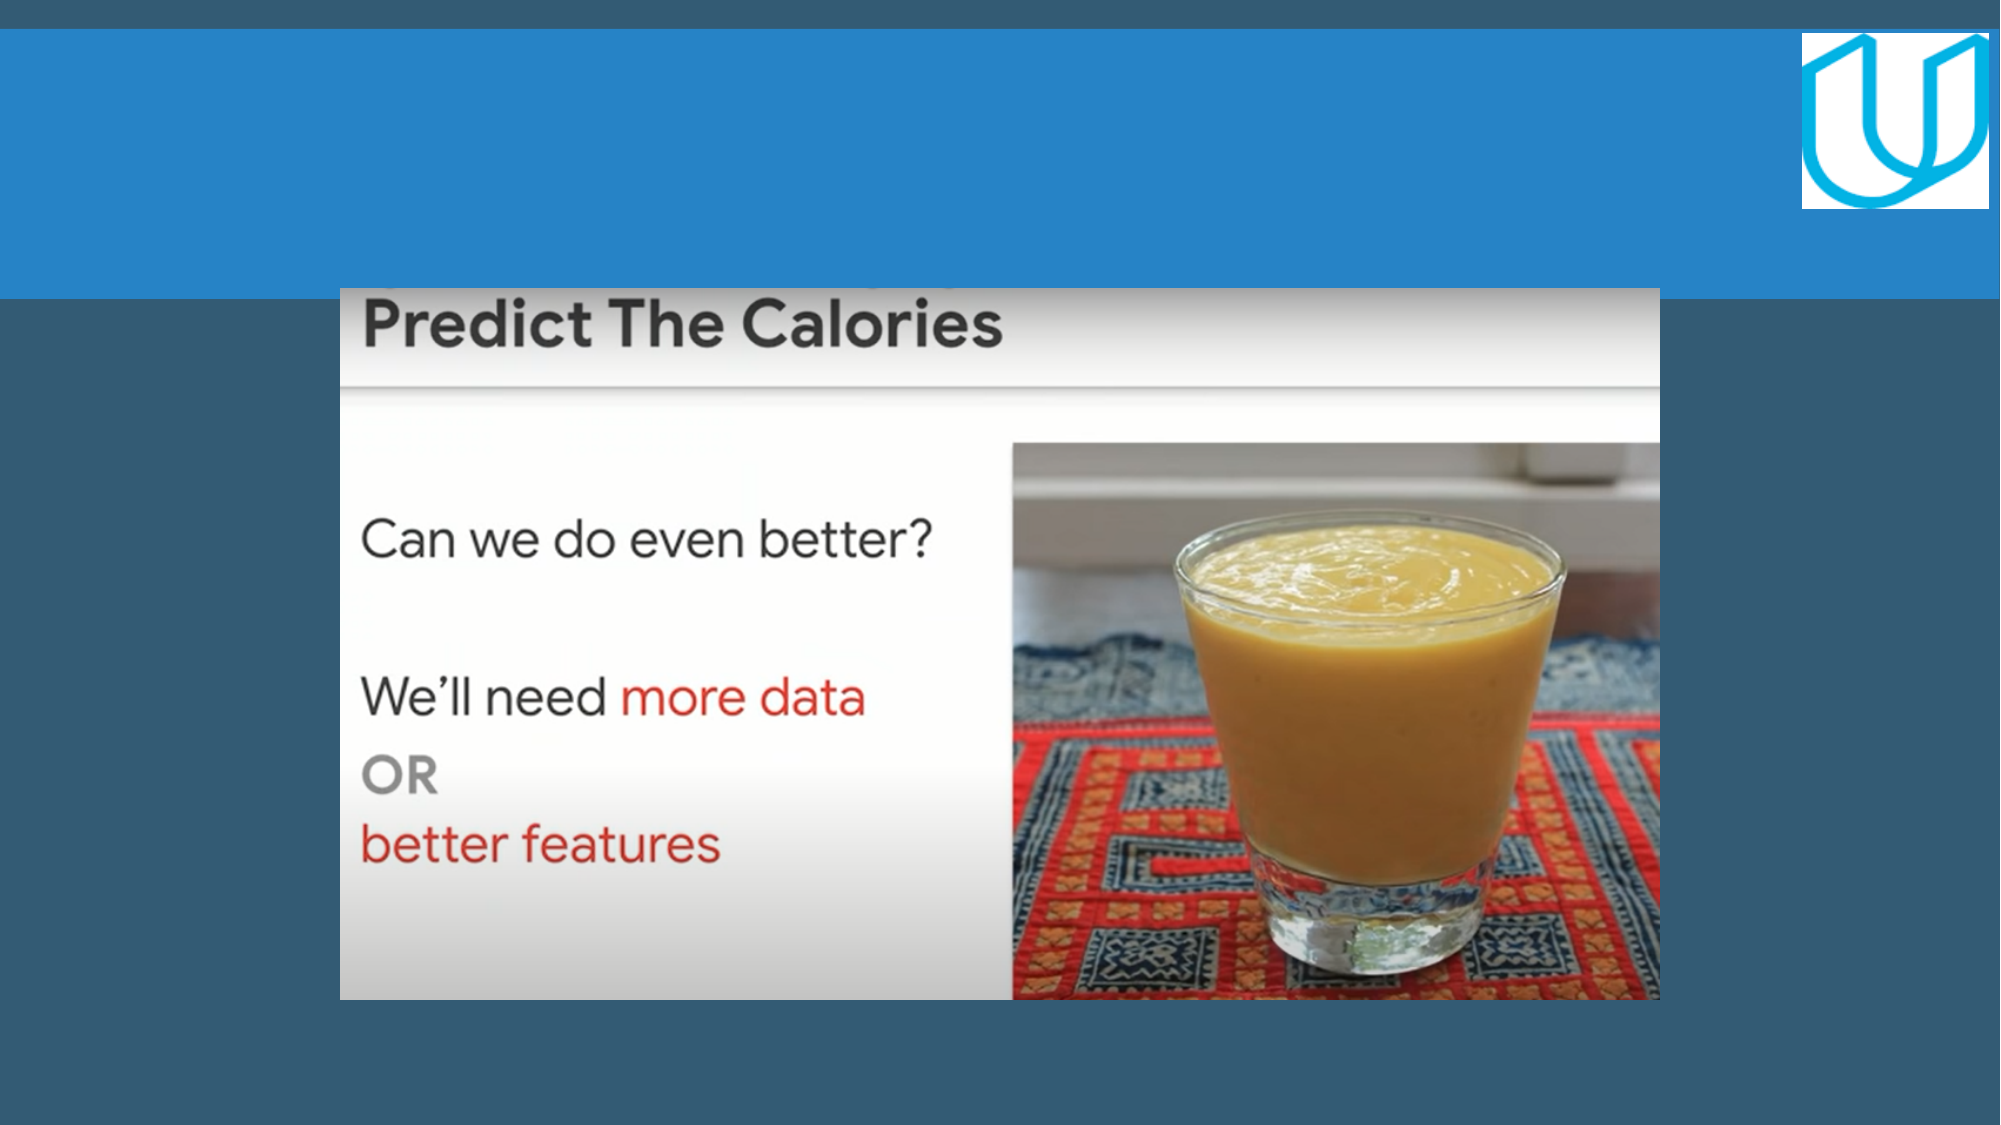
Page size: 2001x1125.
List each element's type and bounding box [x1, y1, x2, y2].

picture [1816, 47, 1912, 197]
picture [1876, 124, 1989, 209]
picture [1802, 149, 1866, 209]
picture [1802, 33, 1989, 167]
picture [340, 287, 1660, 1000]
picture [1933, 47, 1974, 167]
